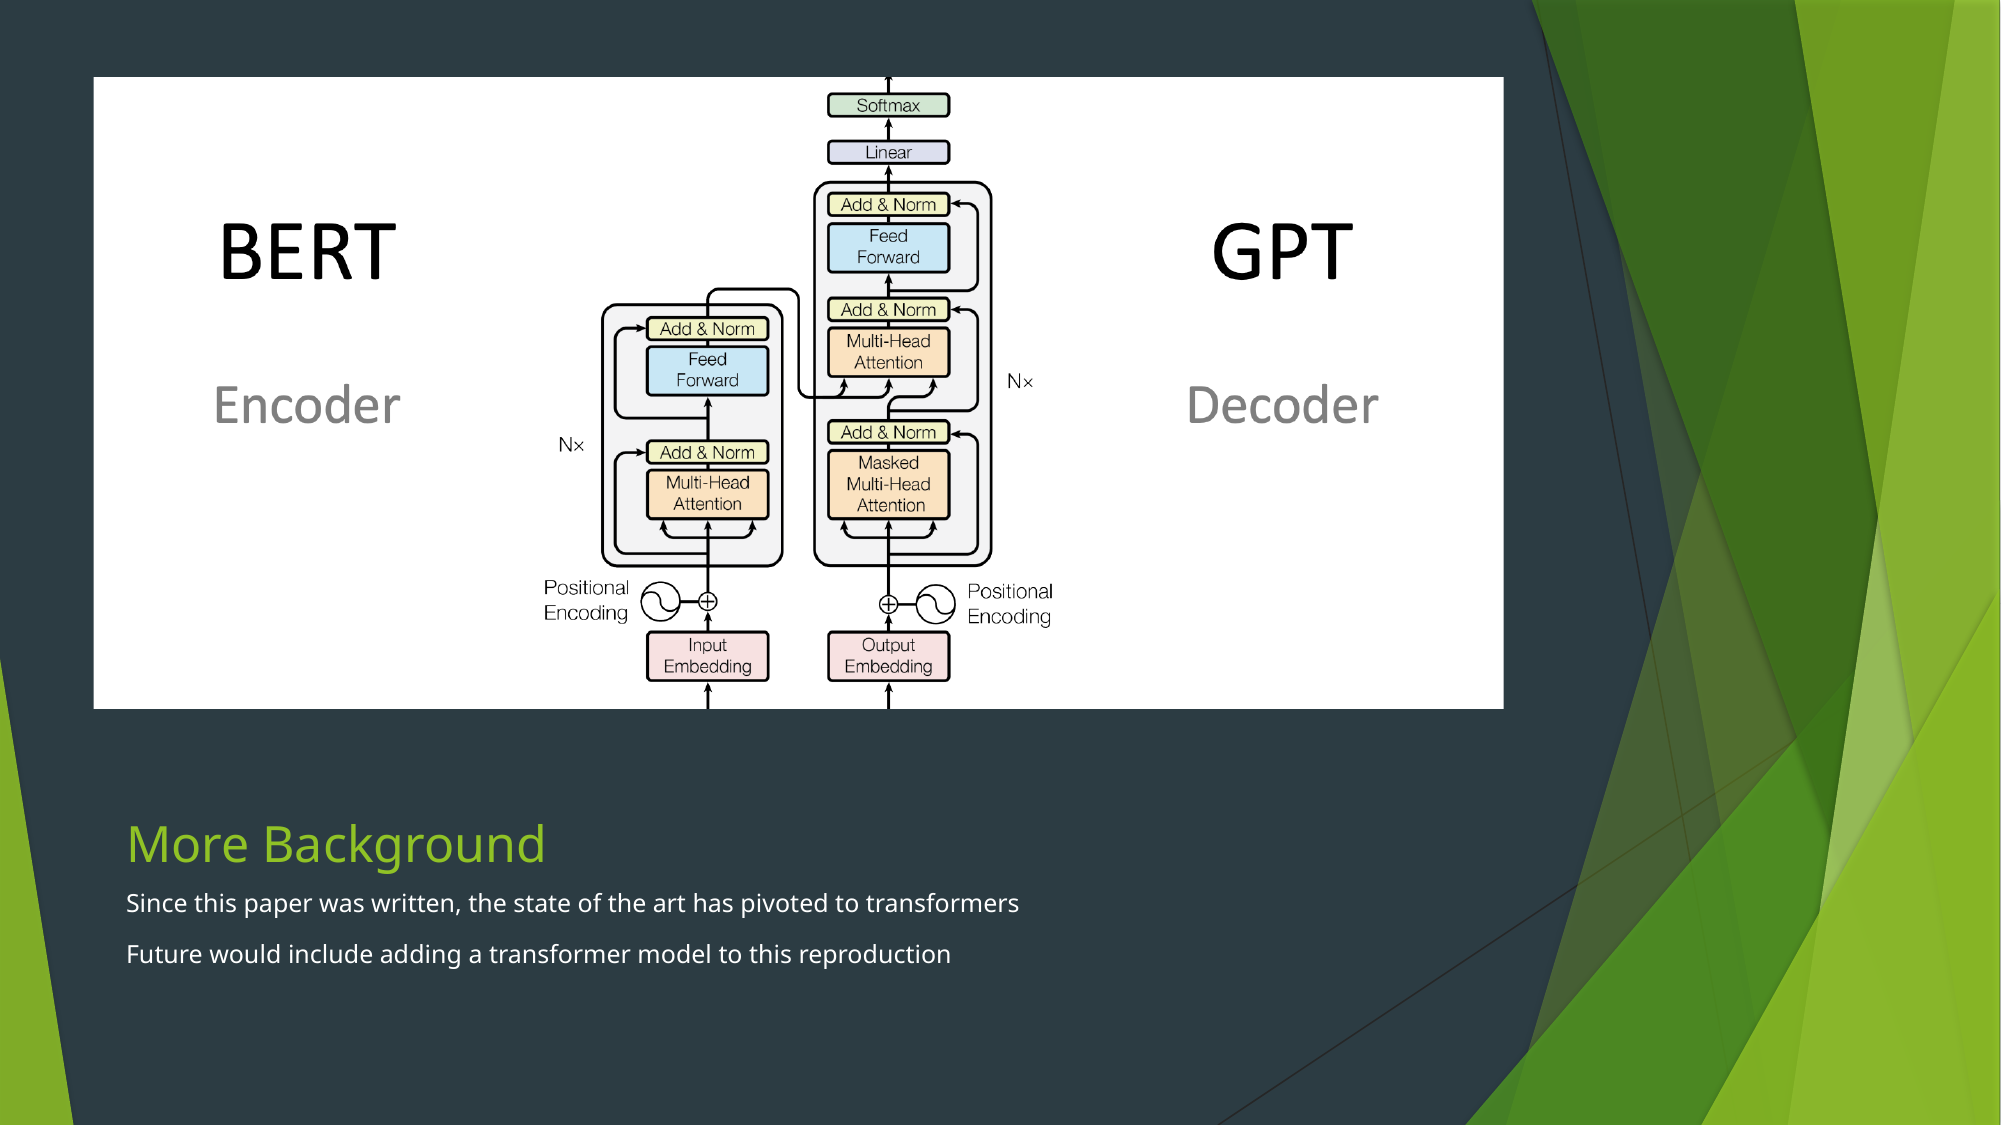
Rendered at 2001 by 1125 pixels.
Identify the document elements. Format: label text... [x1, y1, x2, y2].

title More Background [111, 787, 1522, 880]
list Since this paper was written, the state of the art has pivoted to transformers Future would include adding a transformer model to this reproduction [111, 880, 1522, 991]
picture [93, 76, 1505, 709]
